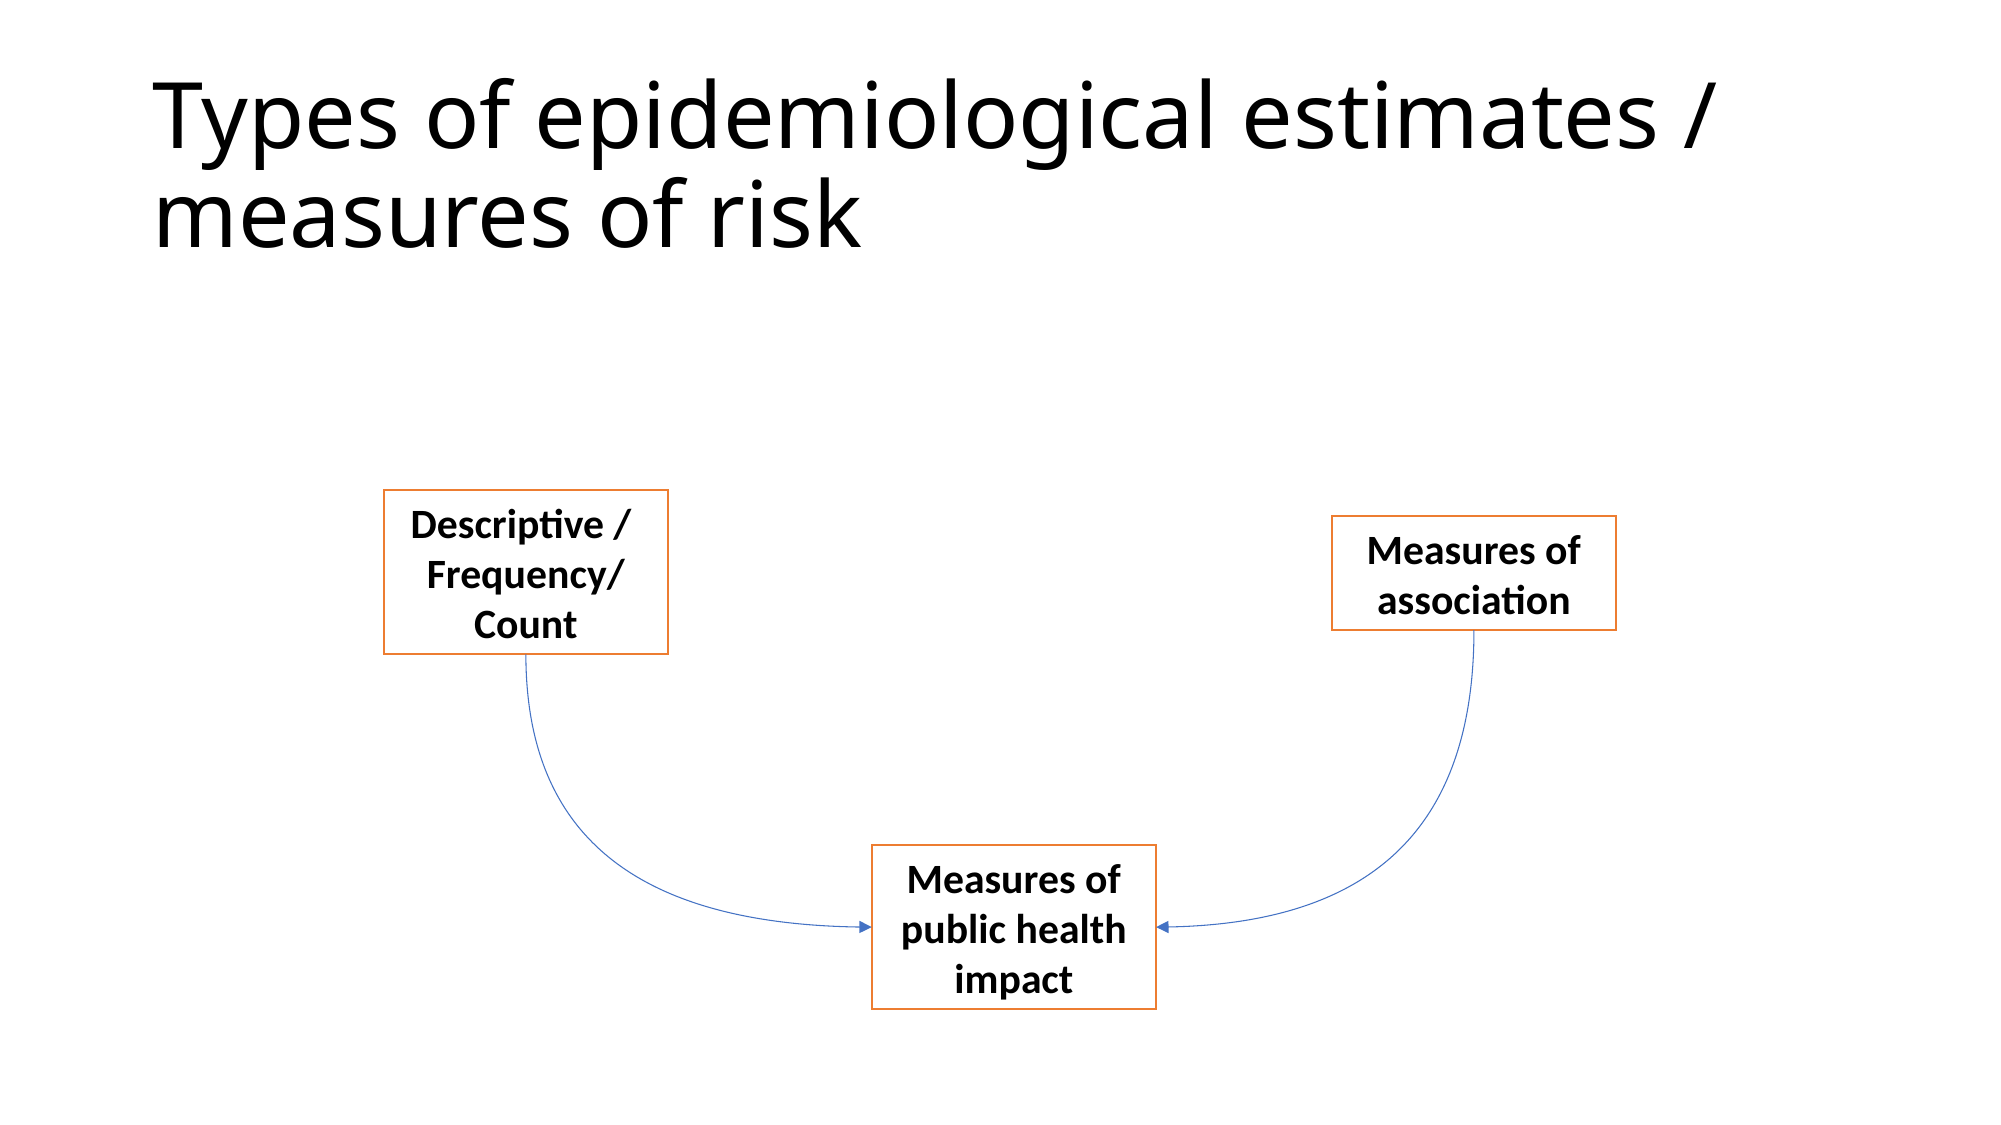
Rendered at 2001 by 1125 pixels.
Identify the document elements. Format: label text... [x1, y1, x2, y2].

text_box Measures of public health impact [871, 844, 1157, 1010]
text_box Measures of association [1331, 515, 1617, 631]
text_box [1179, 632, 1451, 951]
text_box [563, 618, 835, 965]
text_box Descriptive / Frequency/ Count [383, 489, 669, 655]
title Types of epidemiological estimates / measures of risk [137, 59, 1863, 278]
